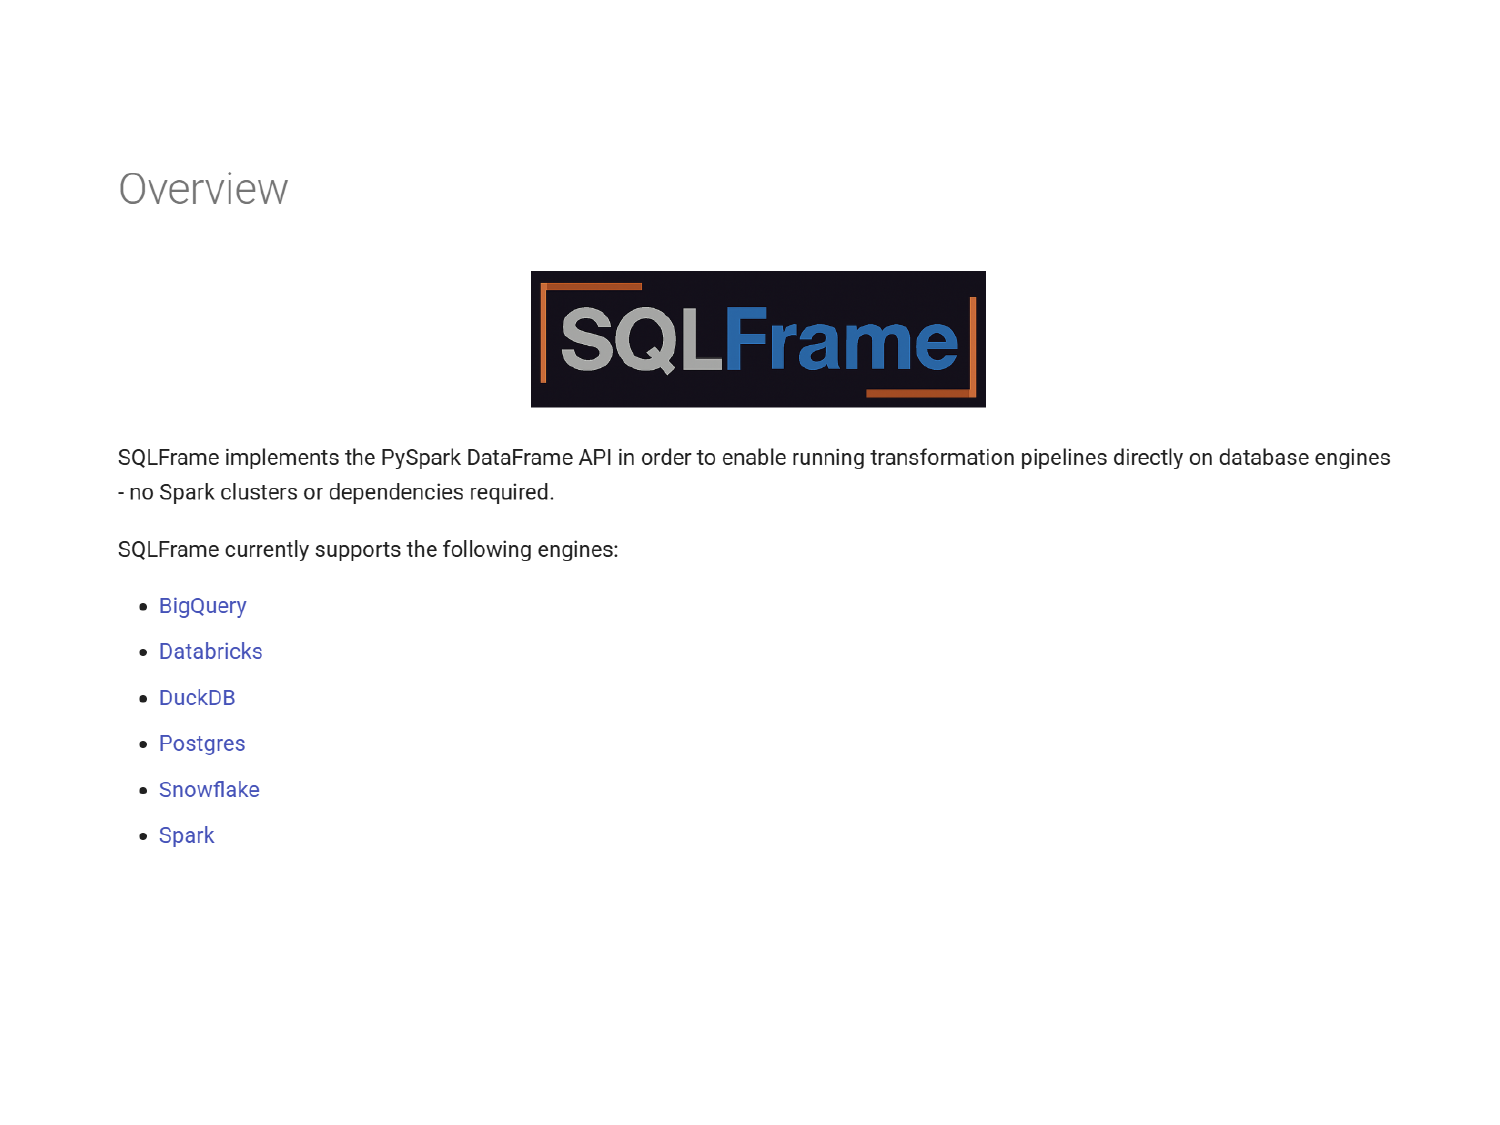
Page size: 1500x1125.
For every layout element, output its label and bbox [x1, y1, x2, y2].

picture [37, 132, 1442, 855]
